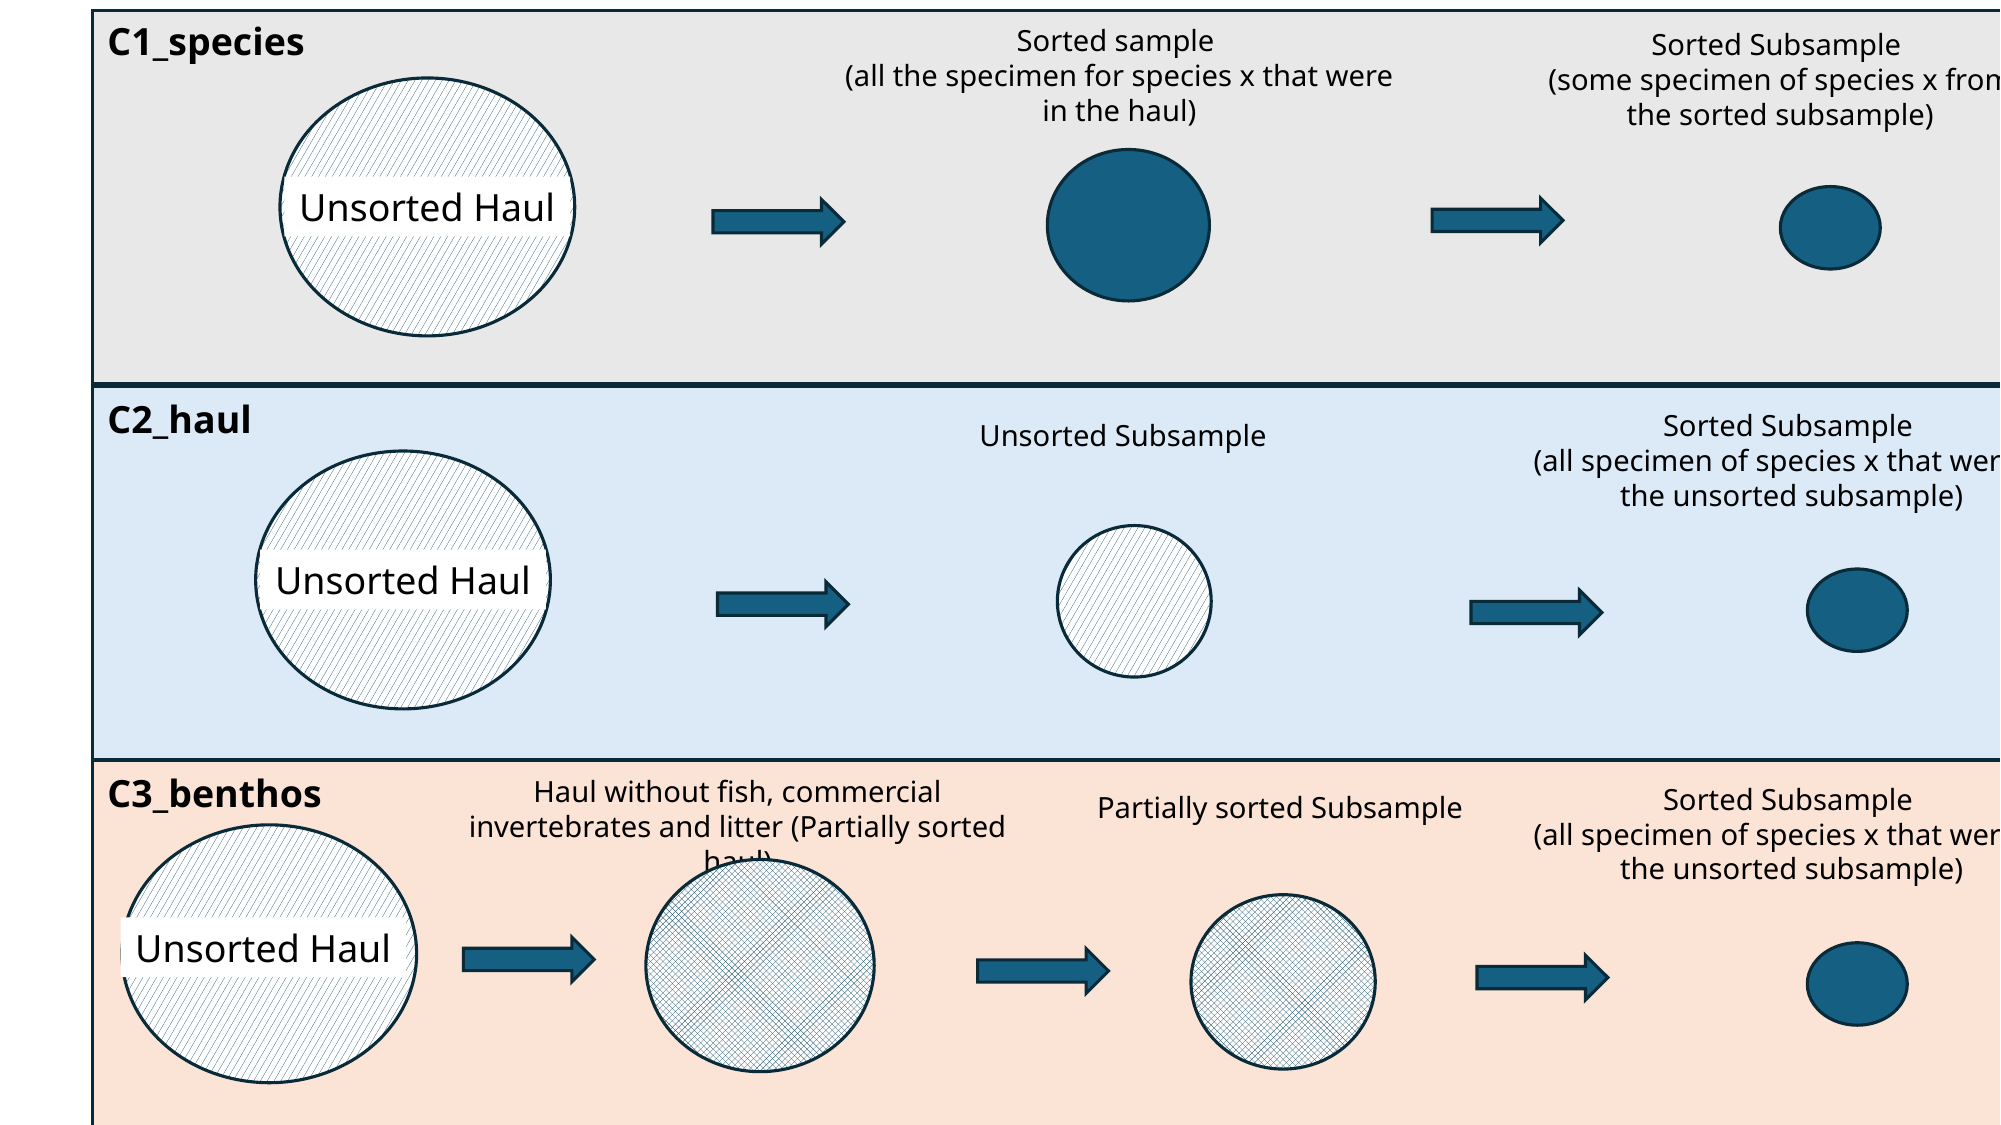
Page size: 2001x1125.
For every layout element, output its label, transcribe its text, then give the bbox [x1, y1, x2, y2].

text_box [1189, 893, 1377, 1071]
text_box Sorted Subsample (all specimen of species x that were in the unsorted subsample) [1497, 399, 2000, 520]
text_box Sorted sample (all the specimen for species x that were in the haul) [828, 15, 1411, 135]
text_box Unsorted Haul [260, 549, 546, 610]
text_box [1469, 586, 1605, 639]
text_box C1_species [92, 10, 425, 71]
text_box [1805, 567, 1909, 654]
text_box [1055, 523, 1213, 679]
text_box Partially sorted Subsample [1082, 781, 1504, 832]
text_box [278, 76, 577, 338]
text_box [644, 857, 876, 1074]
text_box [122, 823, 419, 1085]
text_box [1045, 147, 1212, 303]
text_box [1805, 941, 1909, 1027]
text_box Unsorted Haul [120, 917, 407, 978]
text_box [461, 933, 597, 986]
text_box [91, 9, 2000, 385]
text_box Sorted Subsample (all specimen of species x that were in the unsorted subsample) [1497, 773, 2000, 894]
text_box [254, 449, 552, 711]
text_box [1430, 194, 1566, 247]
text_box Sorted Subsample (some specimen of species x from the sorted subsample) [1517, 19, 2000, 139]
text_box [91, 759, 2000, 1125]
text_box C3_benthos [92, 762, 432, 823]
text_box [976, 944, 1111, 998]
text_box [1475, 951, 1611, 1004]
text_box [715, 578, 851, 631]
text_box Unsorted Haul [284, 176, 571, 237]
text_box Unsorted Subsample [964, 409, 1304, 460]
text_box C2_haul [92, 388, 361, 449]
text_box [1778, 184, 1882, 271]
text_box [91, 385, 2000, 759]
text_box Haul without fish, commercial invertebrates and litter (Partially sorted haul) [445, 765, 1030, 886]
text_box [711, 195, 847, 248]
